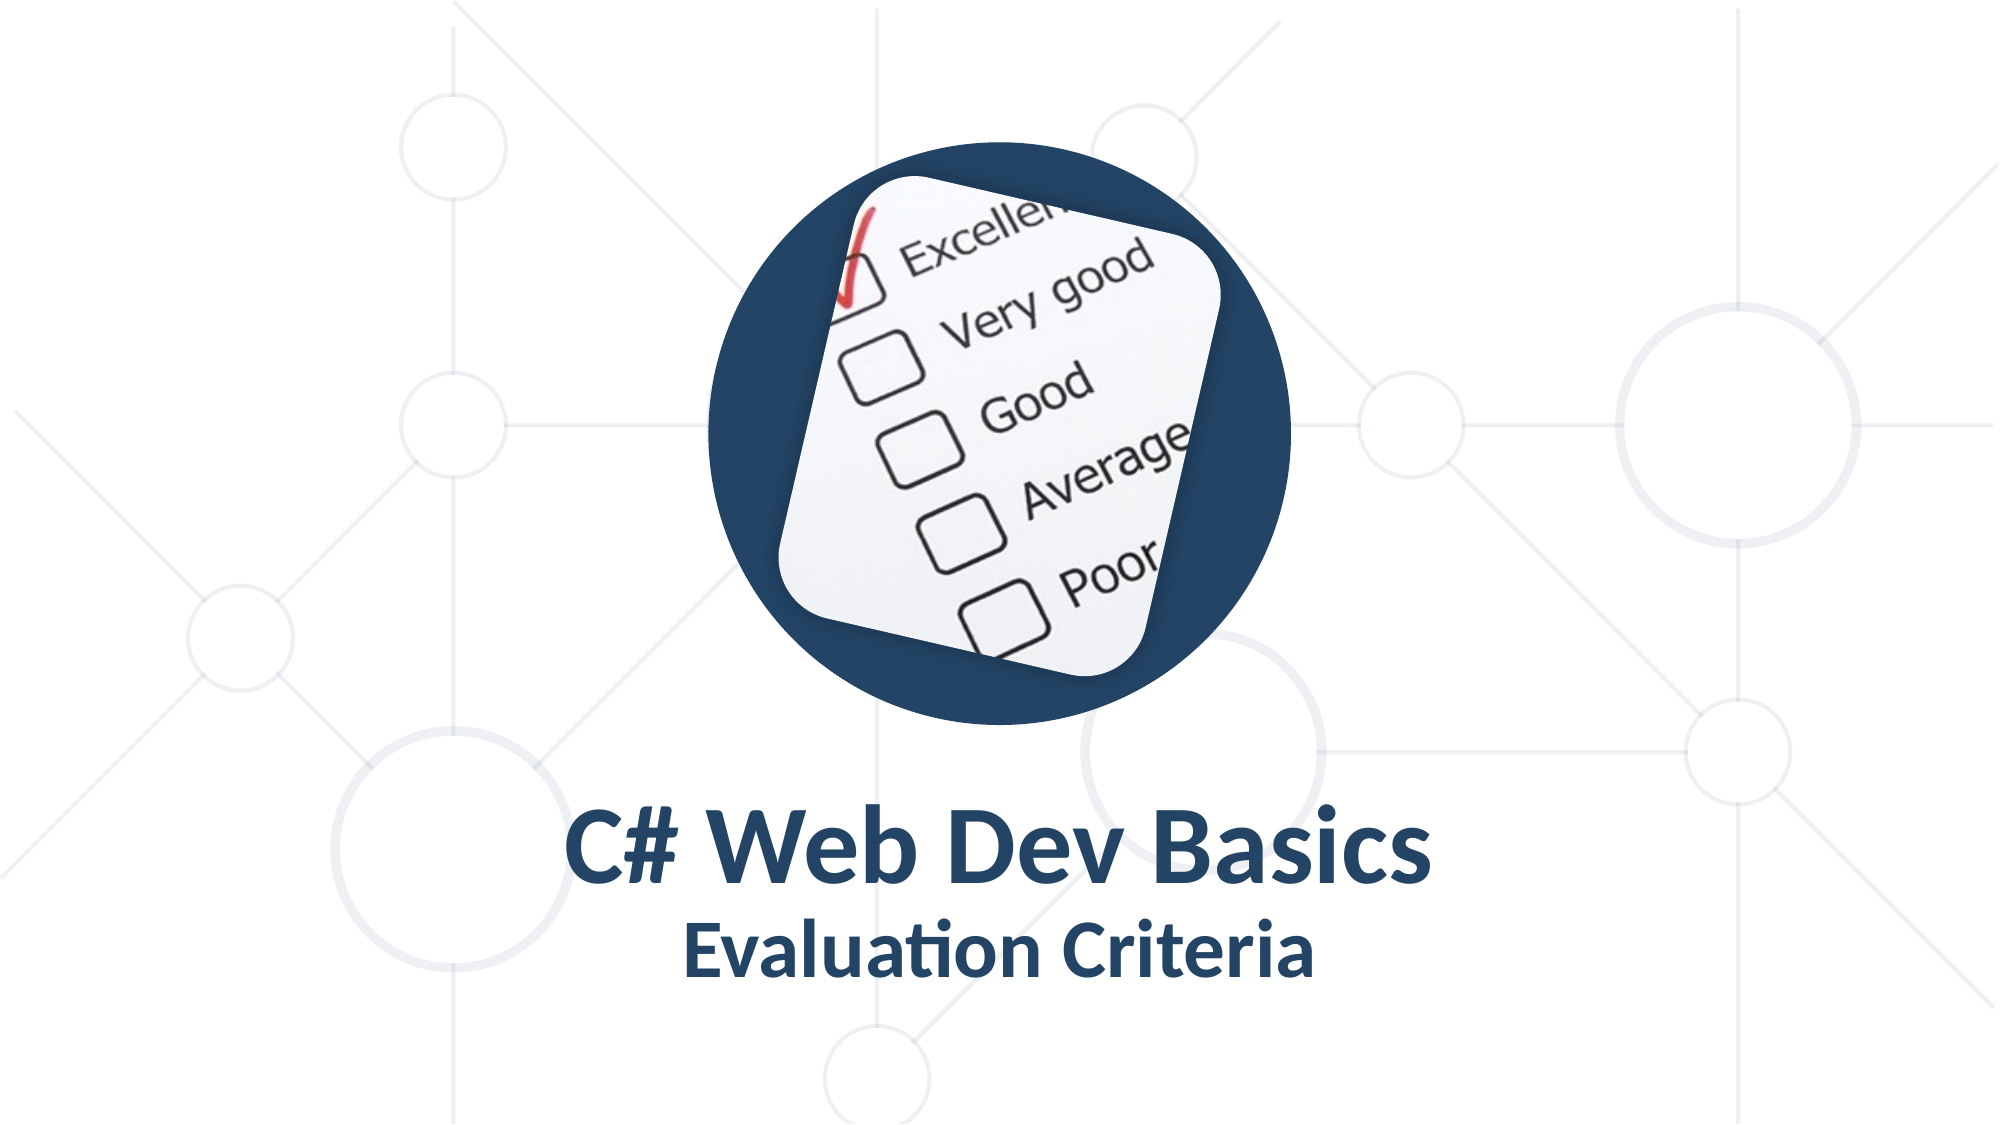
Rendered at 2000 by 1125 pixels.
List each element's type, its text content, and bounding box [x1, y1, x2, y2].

picture [778, 176, 1221, 677]
list C# Web Dev Basics [100, 771, 1899, 898]
list Evaluation Criteria [100, 900, 1899, 983]
